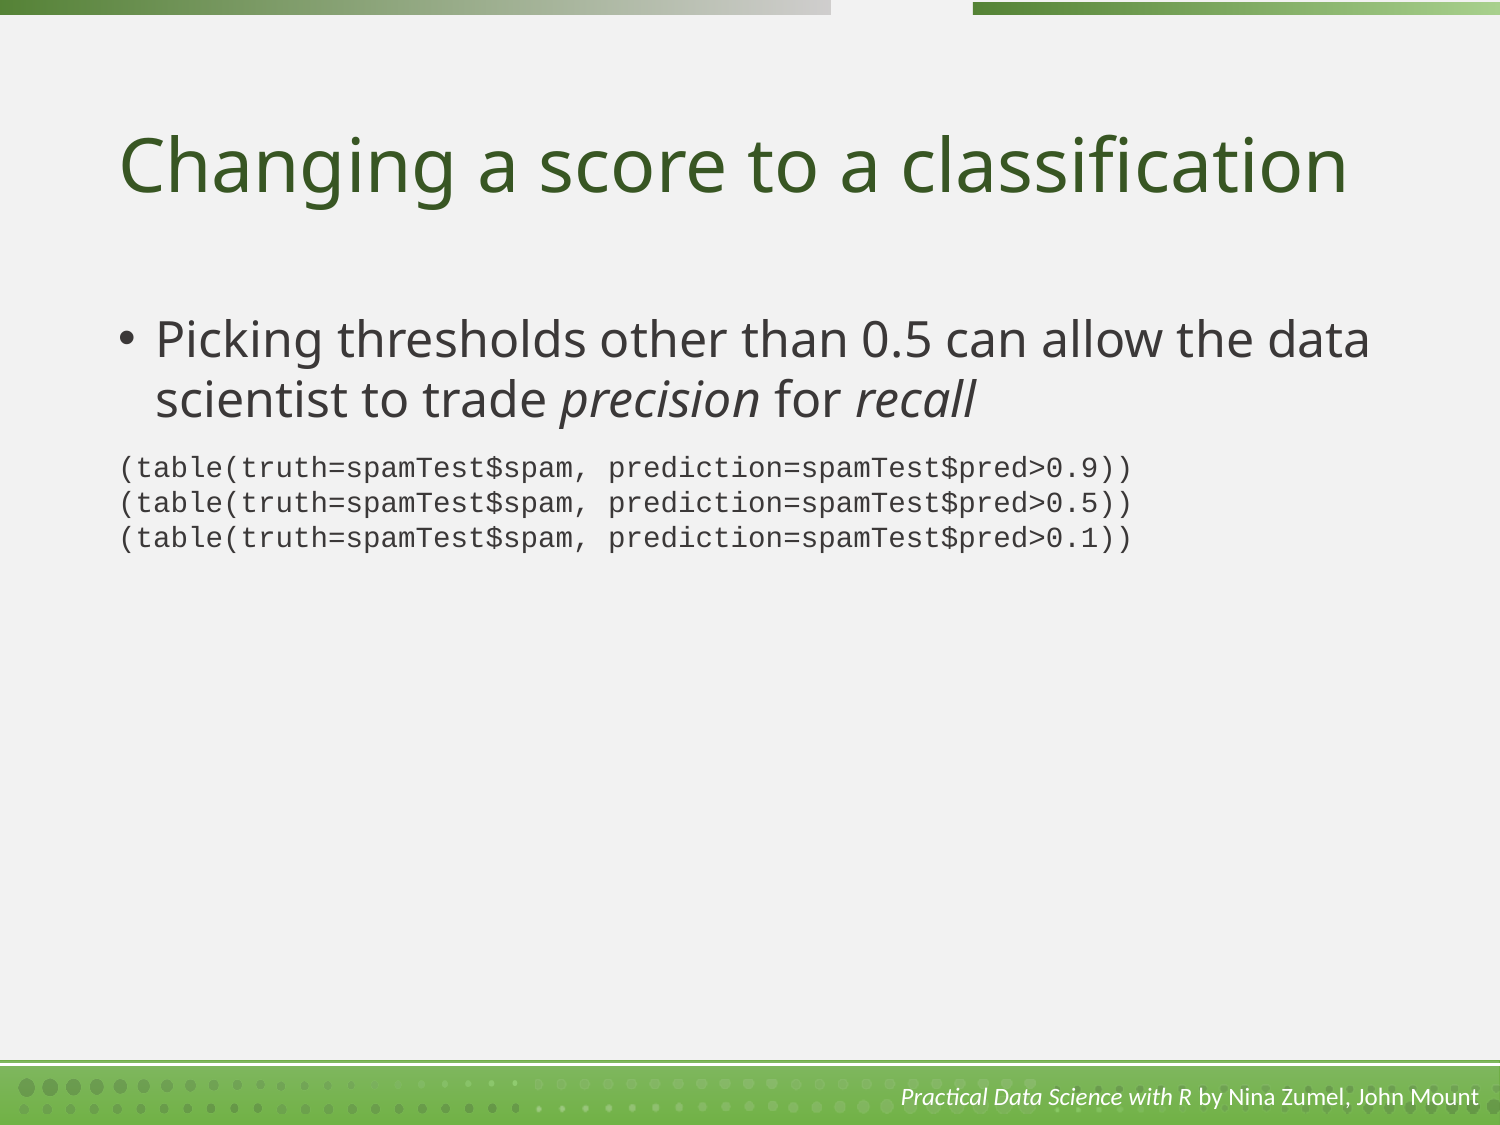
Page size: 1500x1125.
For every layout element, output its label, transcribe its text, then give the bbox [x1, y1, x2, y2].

list Picking thresholds other than 0.5 can allow the data scientist to trade precision for recall (table(truth=spamTest$spam, prediction=spamTest$pred>0.9)) (table(truth=spamTest$spam, prediction=spamTest$pred>0.5)) (table(truth=spamTest$spam, prediction=spamTest$pred>0.1)) [103, 299, 1397, 1014]
text_box Practical Data Science with R by Nina Zumel, John Mount [885, 1073, 1500, 1119]
text_box [415, 1070, 1082, 1117]
title Changing a score to a classification [103, 59, 1397, 278]
